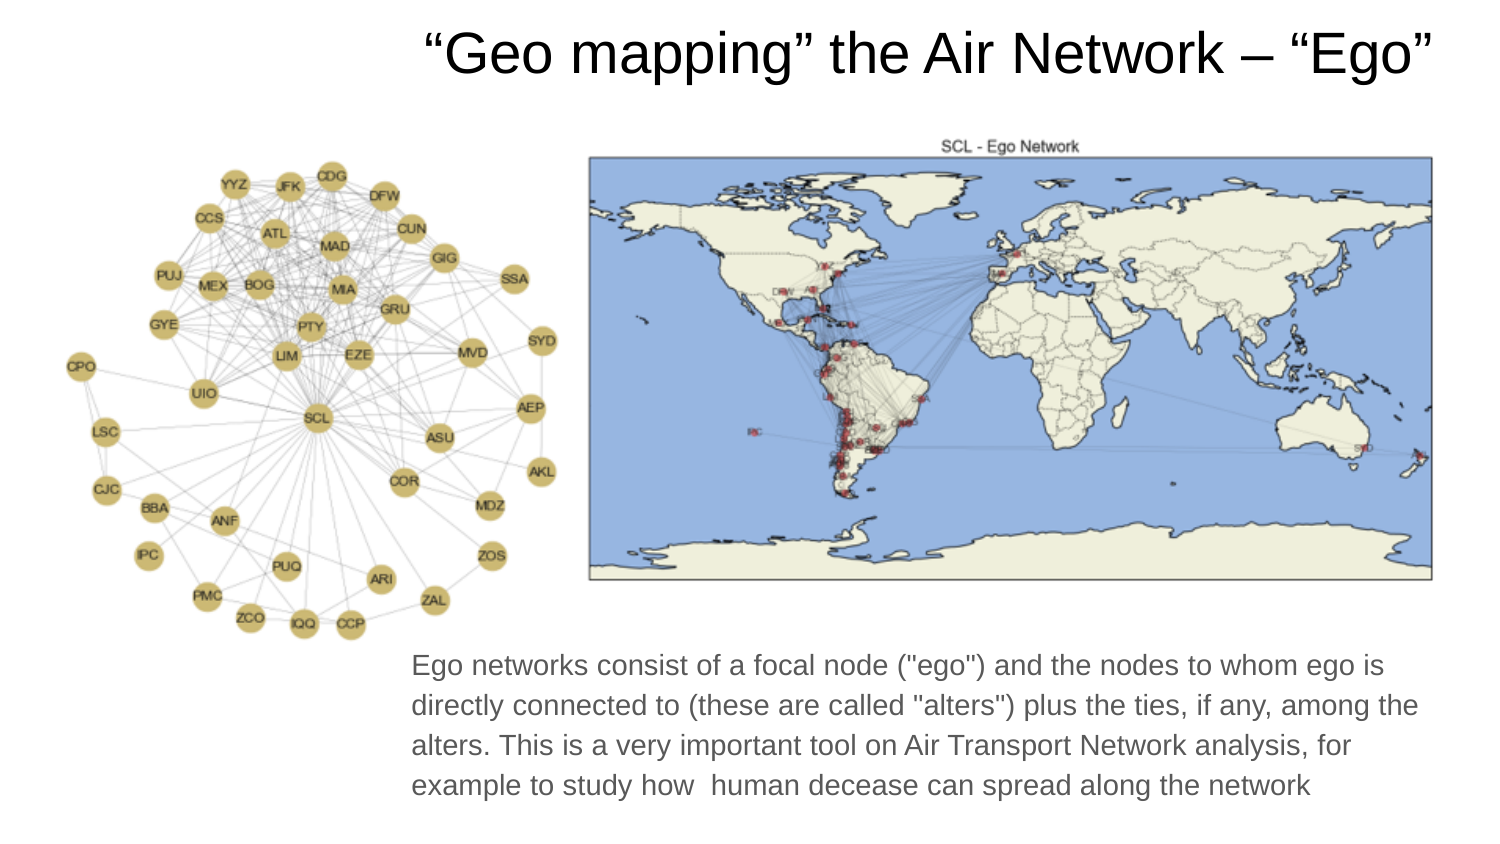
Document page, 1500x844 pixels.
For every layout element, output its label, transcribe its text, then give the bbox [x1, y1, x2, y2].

picture [582, 133, 1439, 587]
list Ego networks consist of a focal node ("ego") and the nodes to whom ego is directly connected to (these are called "alters") plus the ties, if any, among the alters. This is a very important tool on Air Transport Network analysis, for example to study how human decease can spread along the network [377, 625, 1449, 830]
picture [39, 155, 573, 645]
title “Geo mapping” the Air Network – “Ego” [51, 0, 1449, 94]
